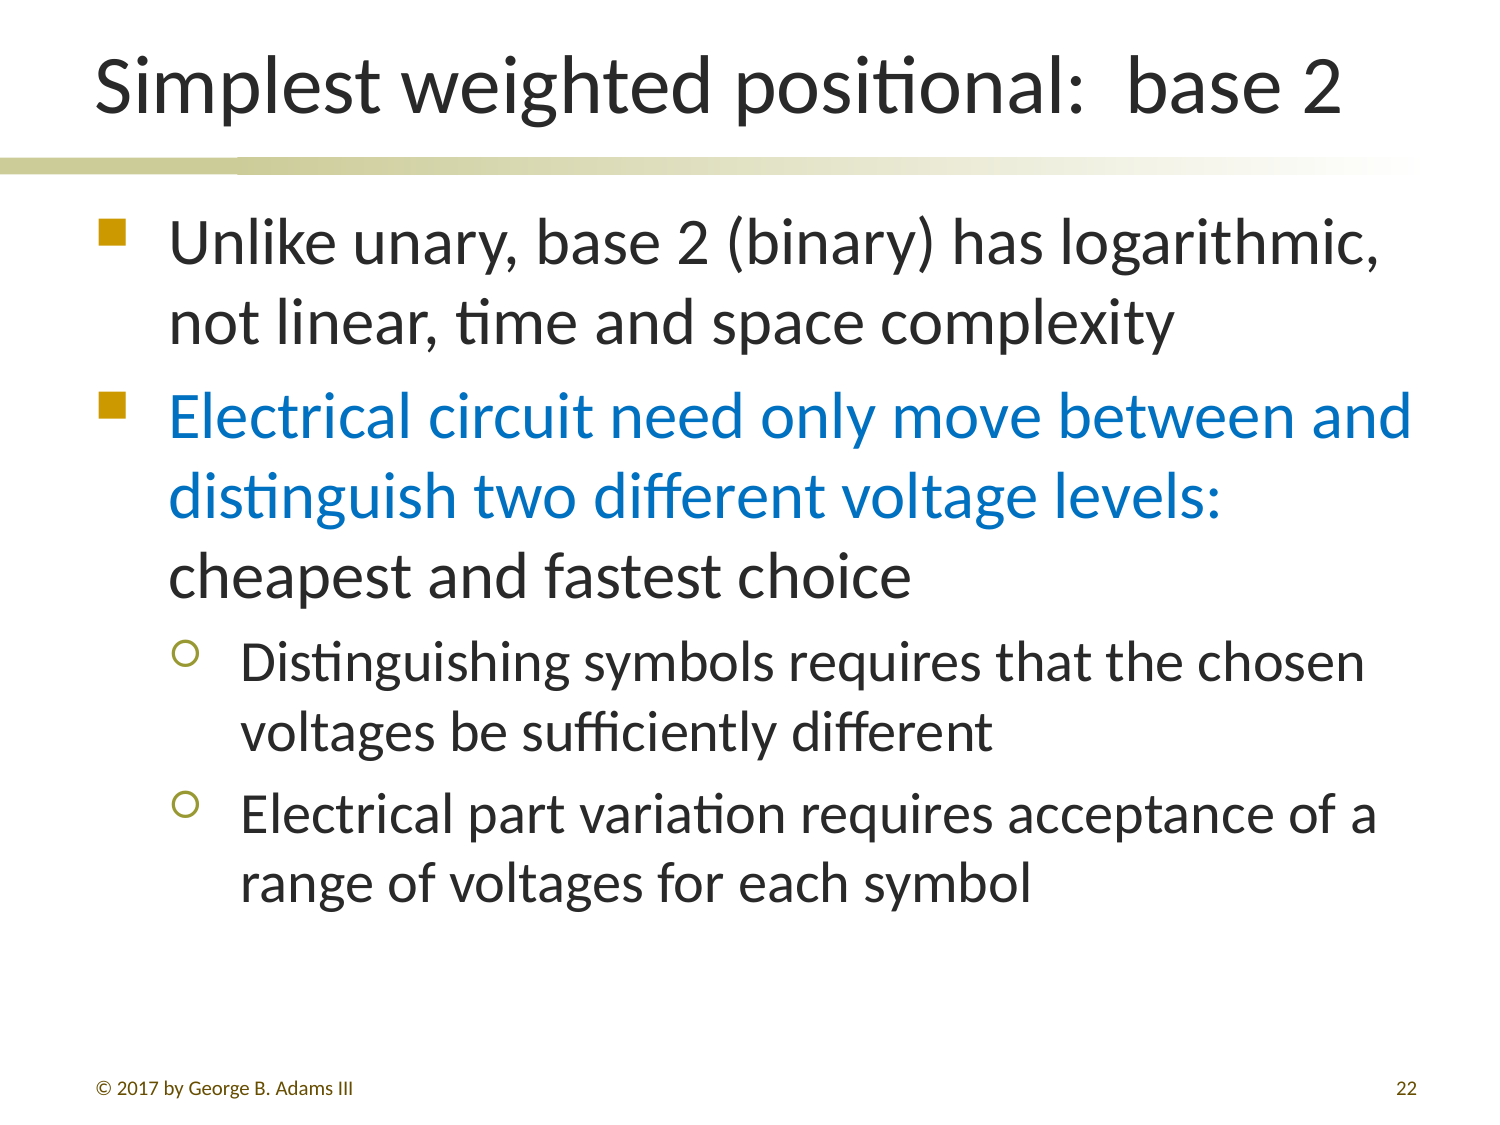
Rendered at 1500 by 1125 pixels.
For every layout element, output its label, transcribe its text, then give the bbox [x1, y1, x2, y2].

list Unlike unary, base 2 (binary) has logarithmic, not linear, time and space complexity Electrical circuit need only move between and distinguish two different voltage levels: cheapest and fastest choice Distinguishing symbols requires that the chosen voltages be sufficiently different Electrical part variation requires acceptance of a range of voltages for each symbol [79, 190, 1445, 999]
slide_number 22 [1119, 1067, 1433, 1099]
slide_number © 2017 by George B. Adams III [79, 1067, 406, 1099]
title Simplest weighted positional: base 2 [79, 15, 1432, 139]
